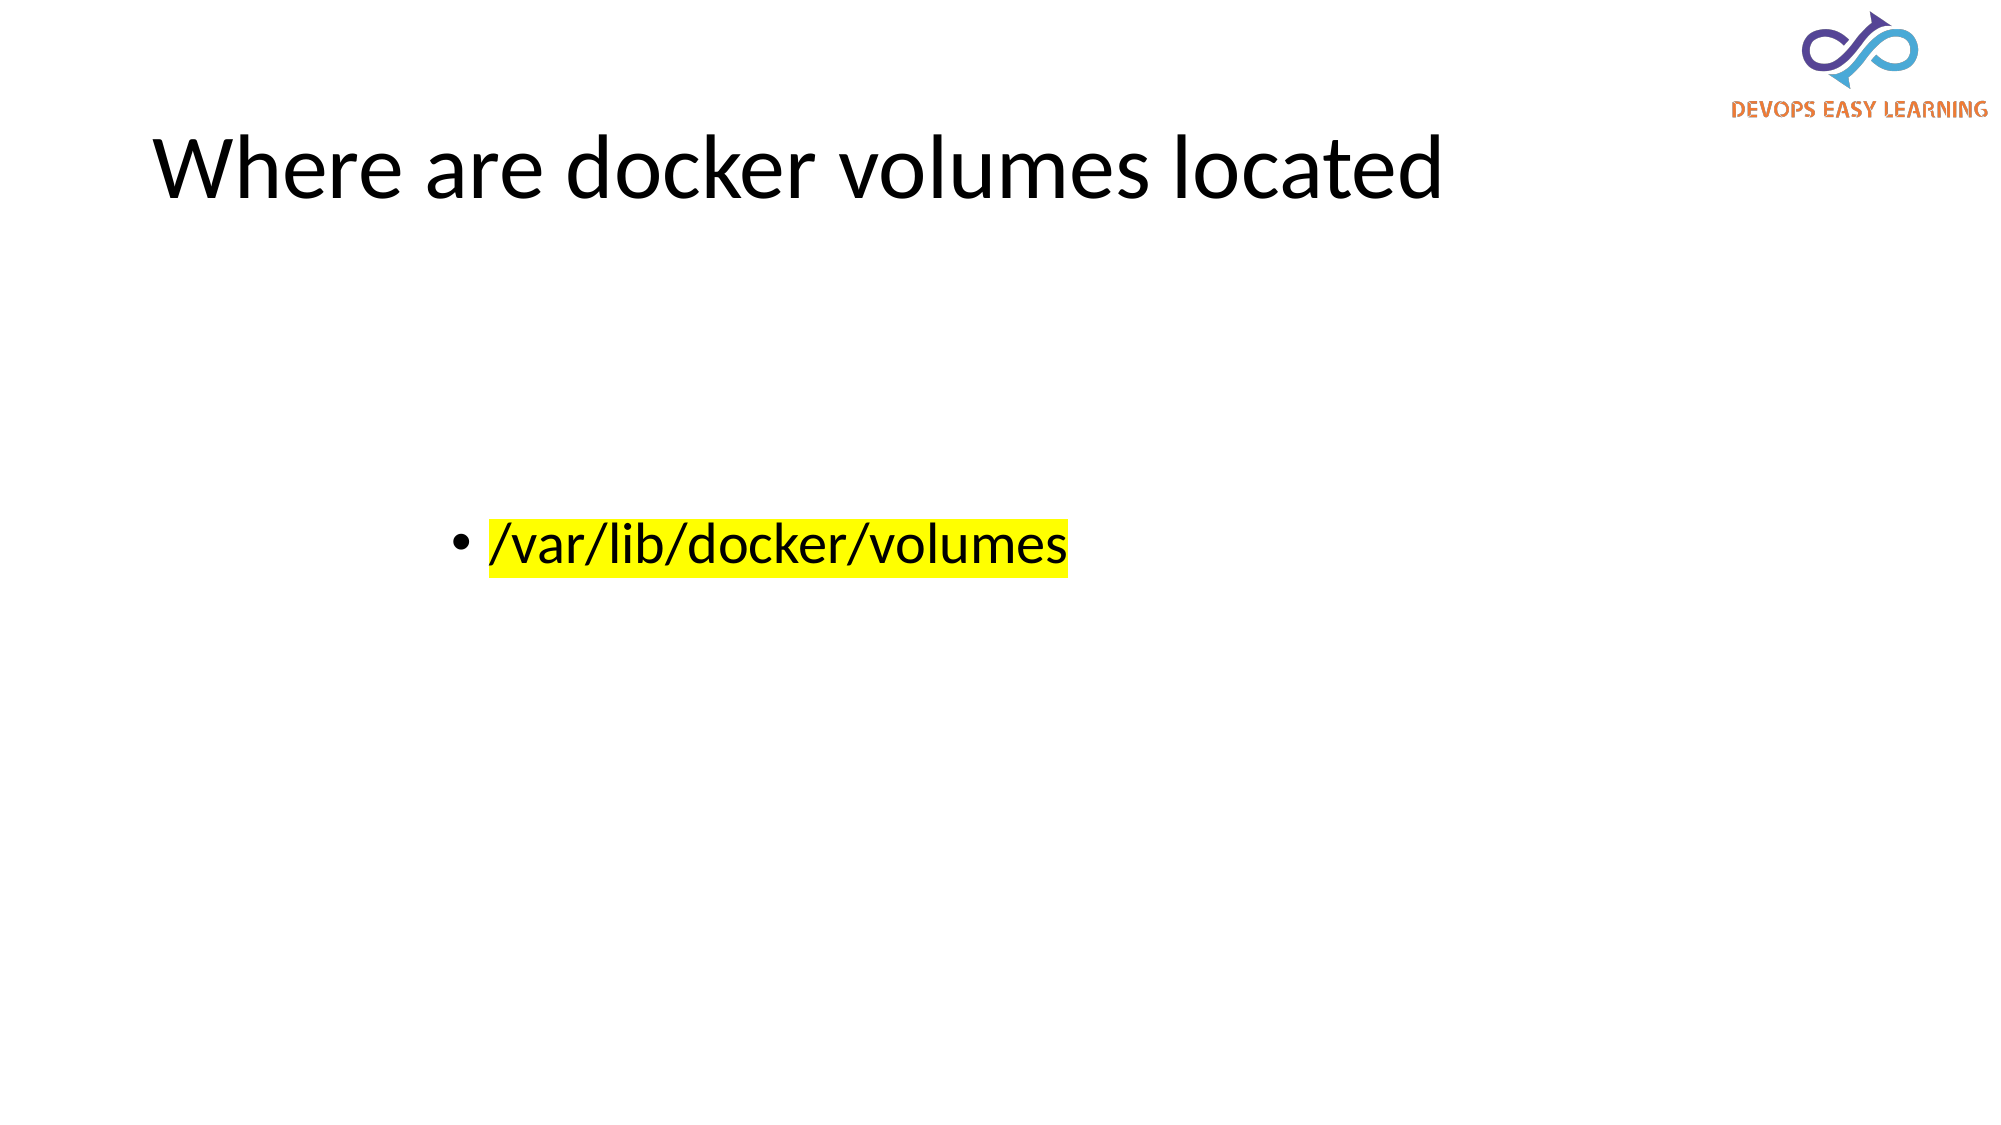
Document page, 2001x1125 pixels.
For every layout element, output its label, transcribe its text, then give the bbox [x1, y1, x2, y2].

list /var/lib/docker/volumes [436, 505, 1271, 653]
title Where are docker volumes located [137, 59, 1863, 278]
picture [1720, 0, 2000, 140]
